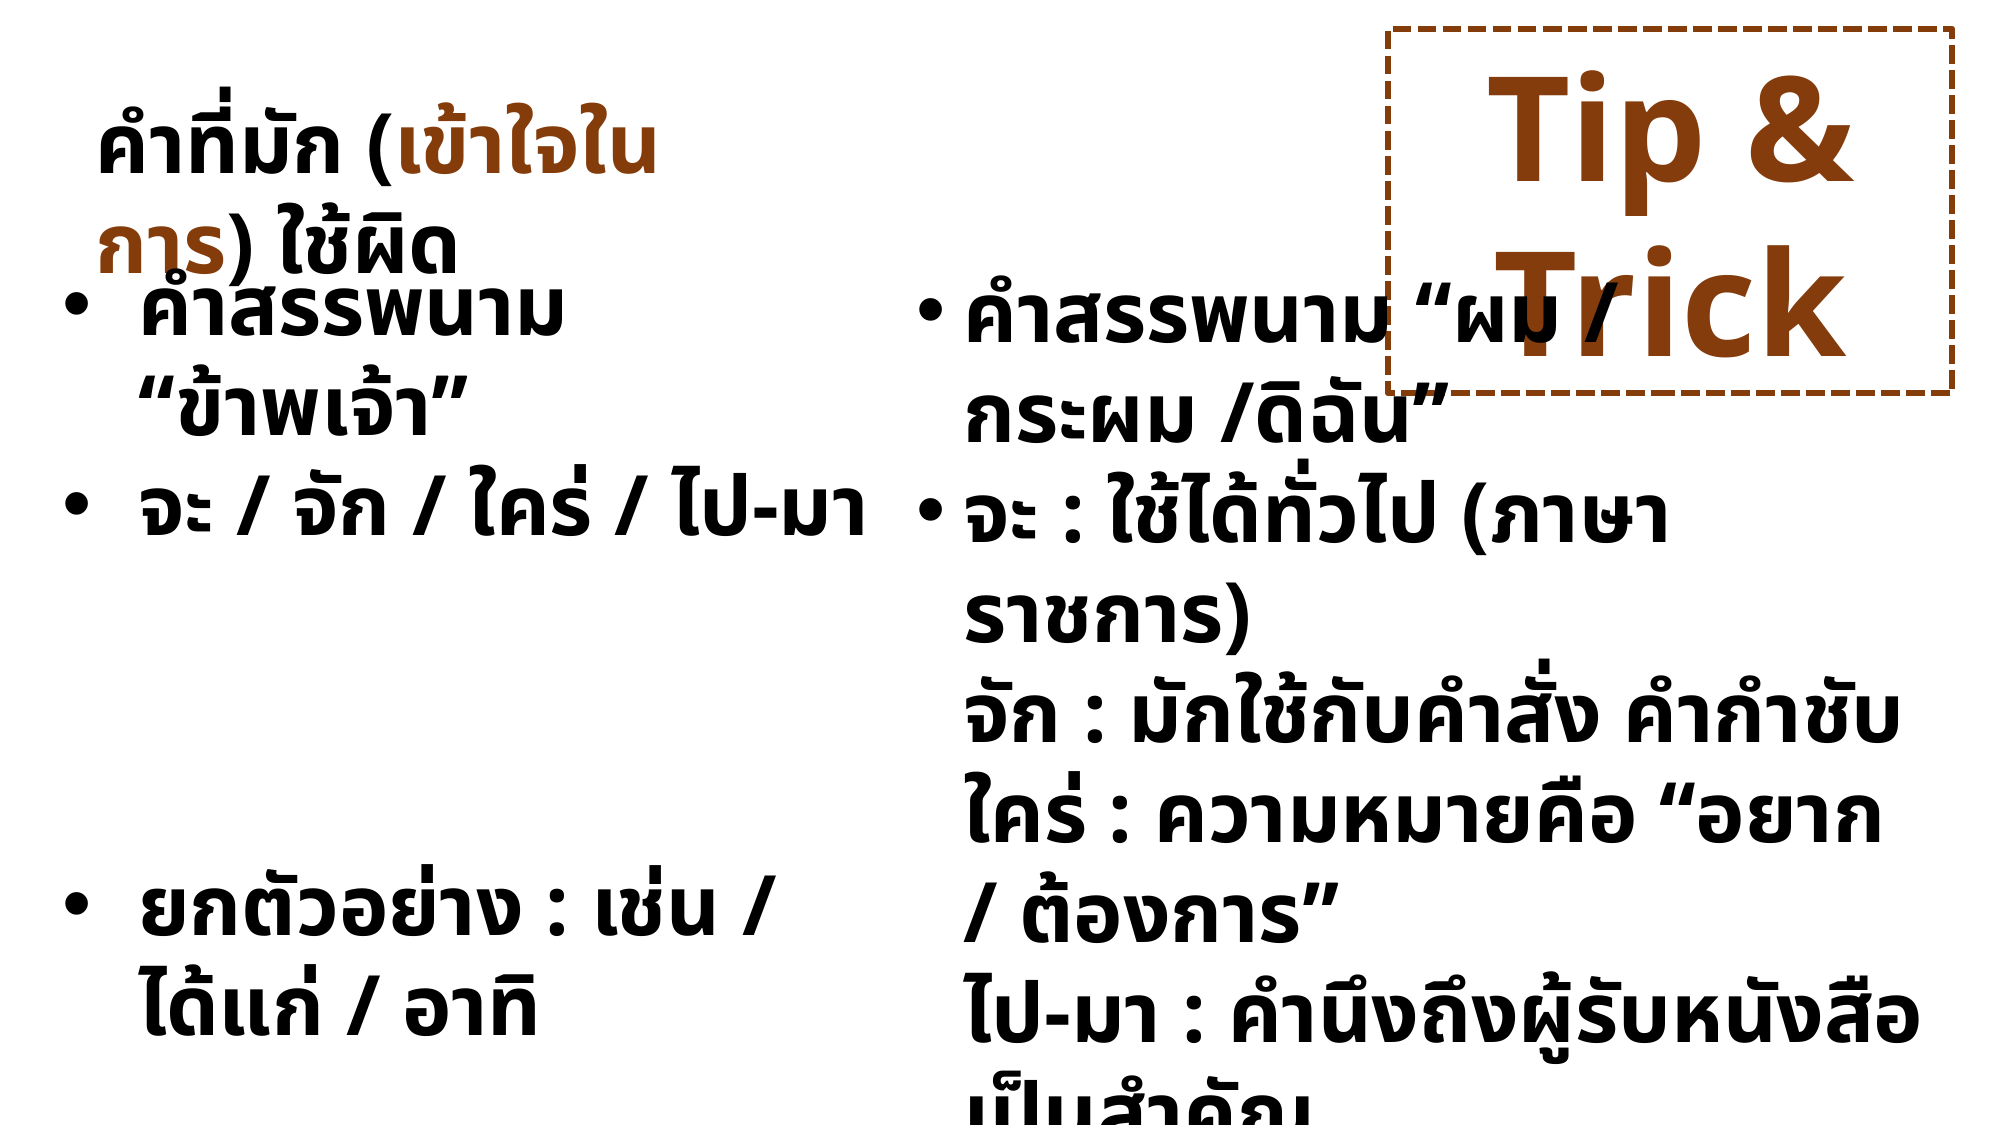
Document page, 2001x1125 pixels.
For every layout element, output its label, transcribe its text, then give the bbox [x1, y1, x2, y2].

text_box Tip & Trick [1388, 28, 1953, 245]
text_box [47, 245, 1953, 1075]
text_box คำที่มัก (เข้าใจในการ) ใช้ผิด [80, 83, 792, 245]
